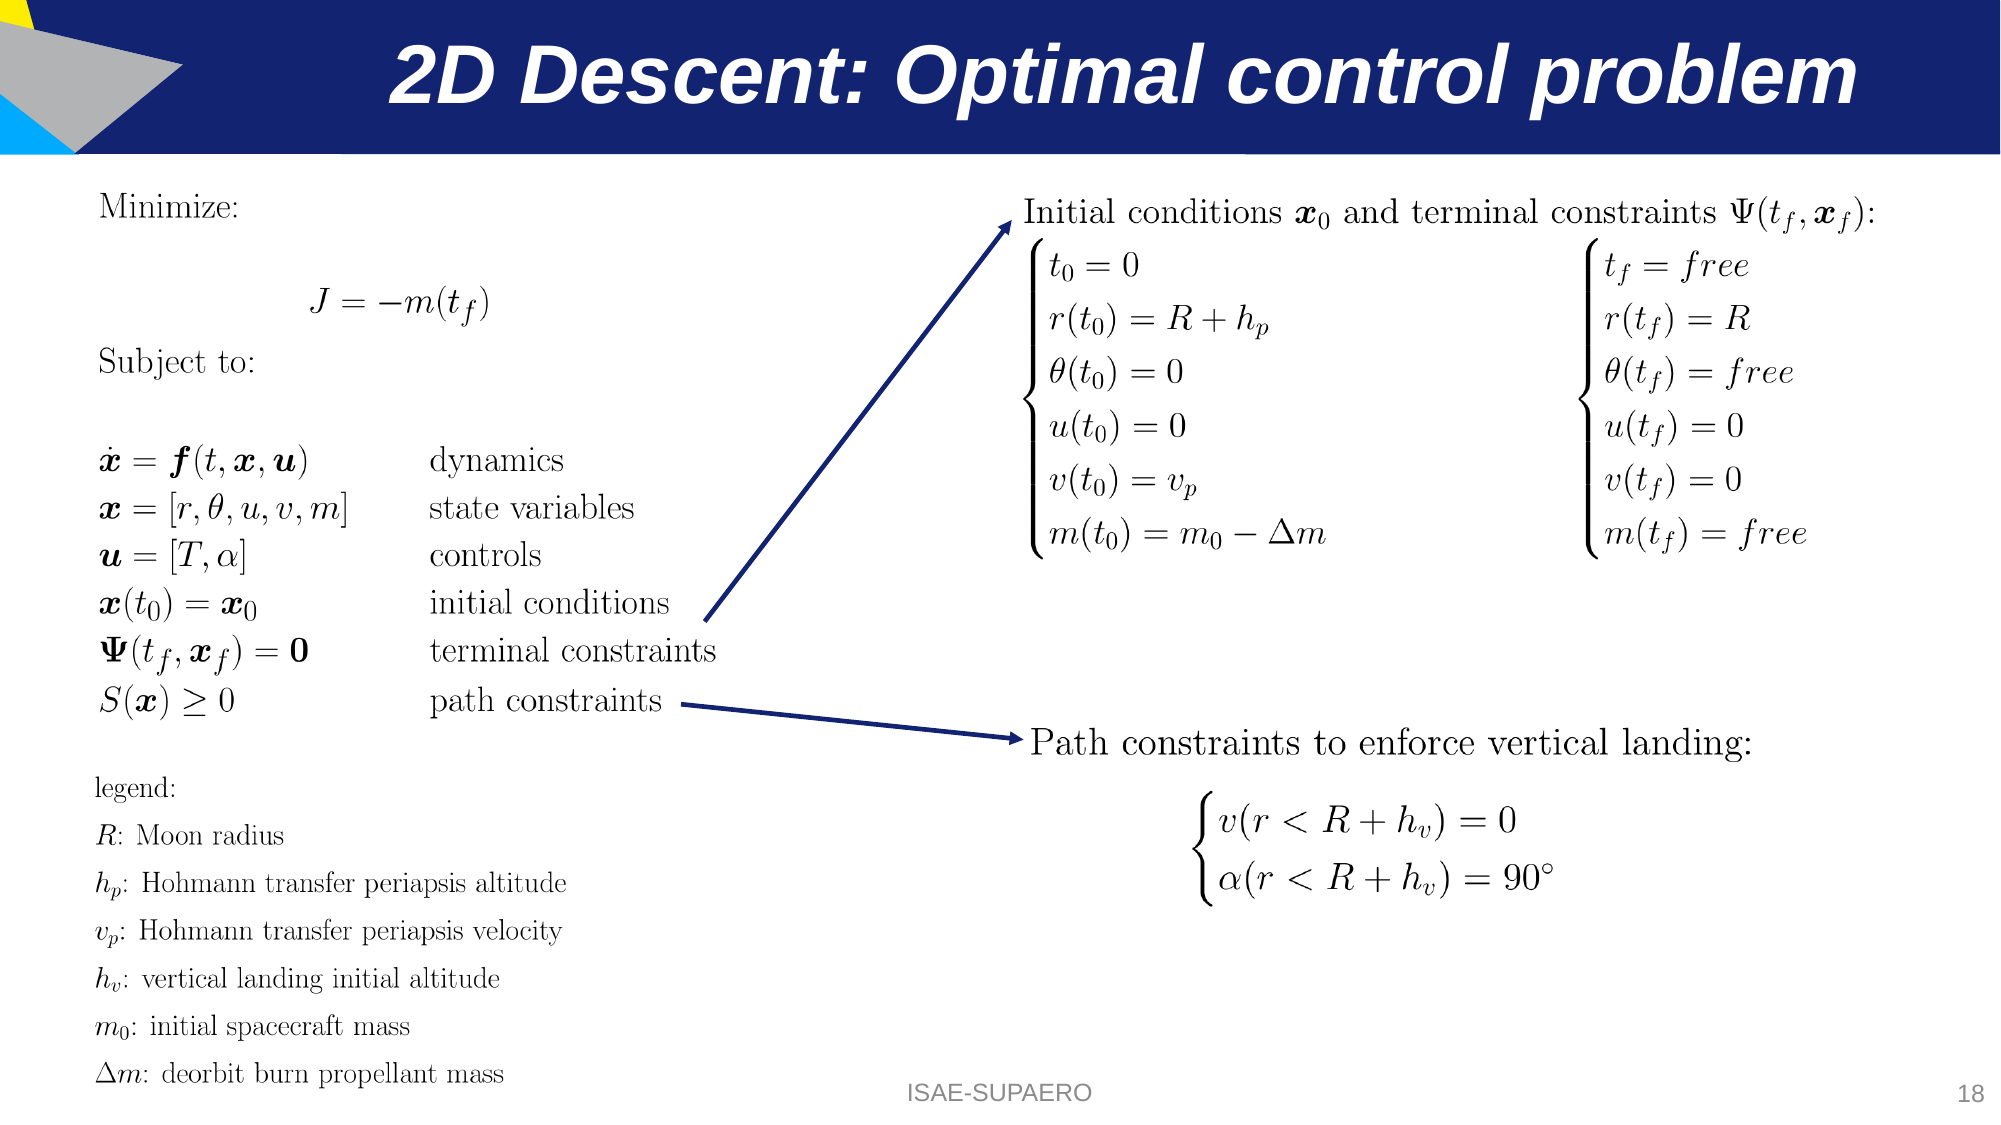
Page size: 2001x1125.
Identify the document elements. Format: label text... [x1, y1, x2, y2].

footer ISAE-SUPAERO [662, 1061, 1338, 1122]
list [92, 189, 721, 724]
picture [1017, 714, 1755, 911]
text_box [680, 704, 1024, 740]
title 2D Descent: Optimal control problem [107, 0, 1876, 154]
slide_number 18 [1550, 1062, 2000, 1122]
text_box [704, 219, 1012, 622]
picture [92, 774, 570, 1090]
picture [1017, 189, 1876, 564]
